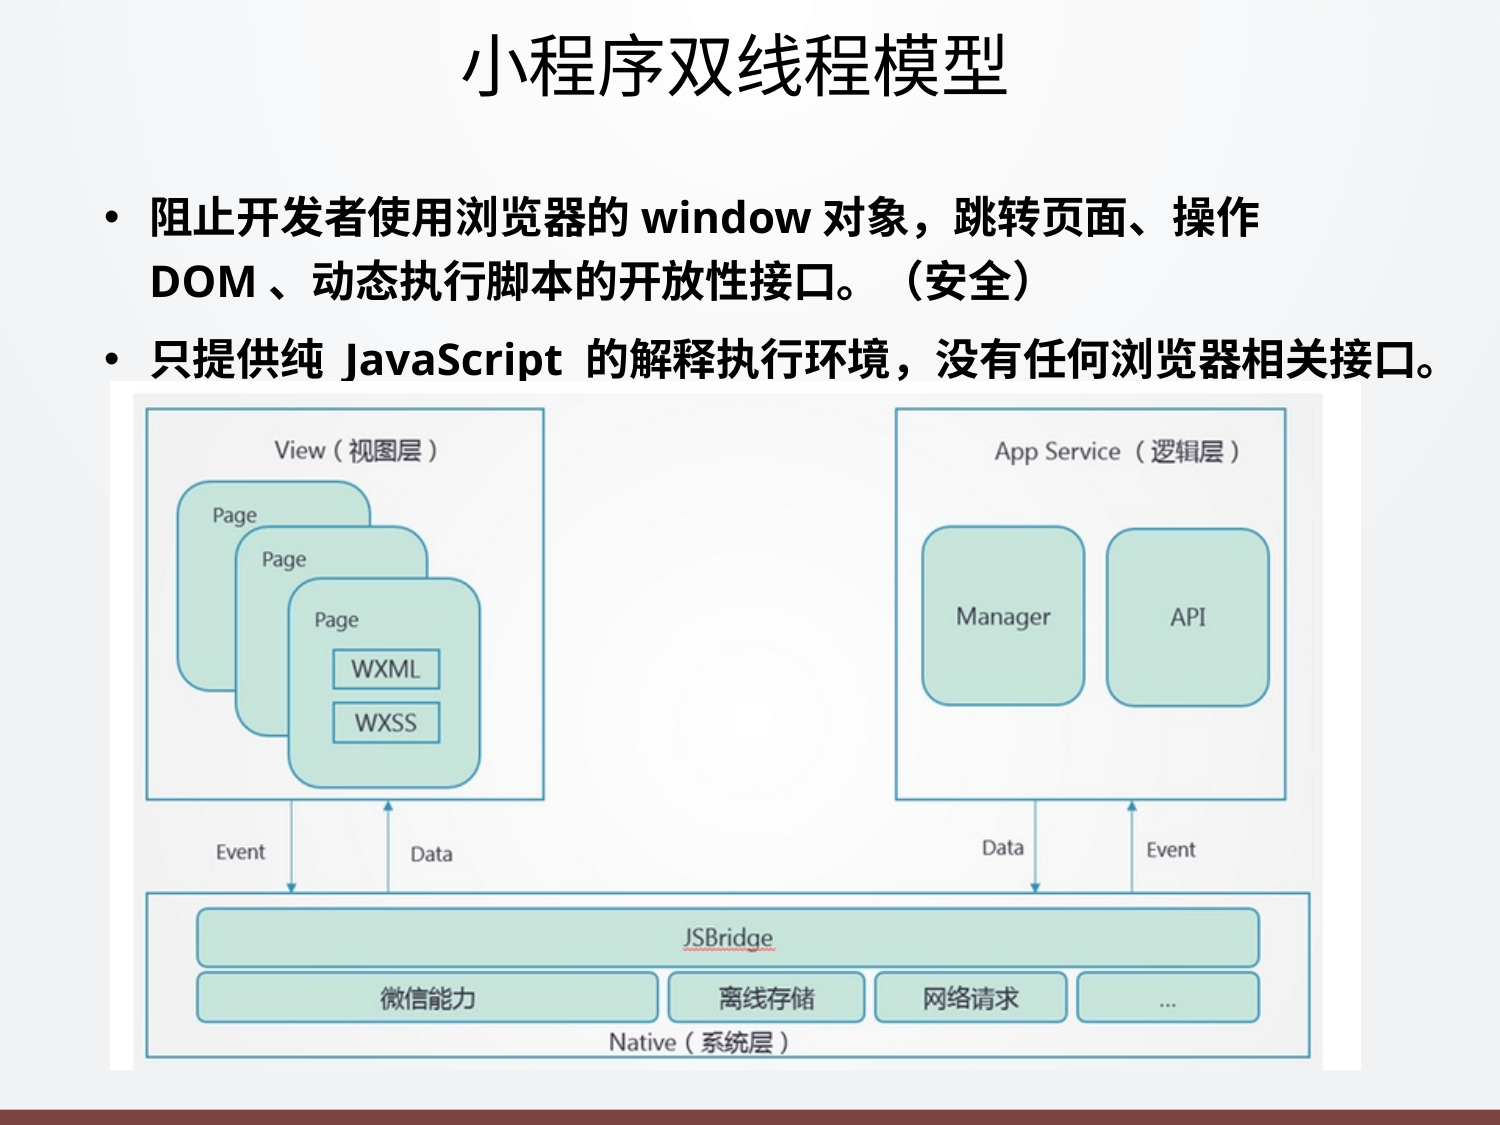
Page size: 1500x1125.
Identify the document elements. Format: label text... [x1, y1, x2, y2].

picture [110, 381, 1361, 1070]
title 小程序双线程模型 [61, 0, 1409, 139]
list 阻止开发者使用浏览器的window对象，跳转页面、操作DOM、动态执行脚本的开放性接口。（安全） 只提供纯 JavaScript 的解释执行环境，没有任何浏览器相关接口。 [89, 172, 1437, 940]
